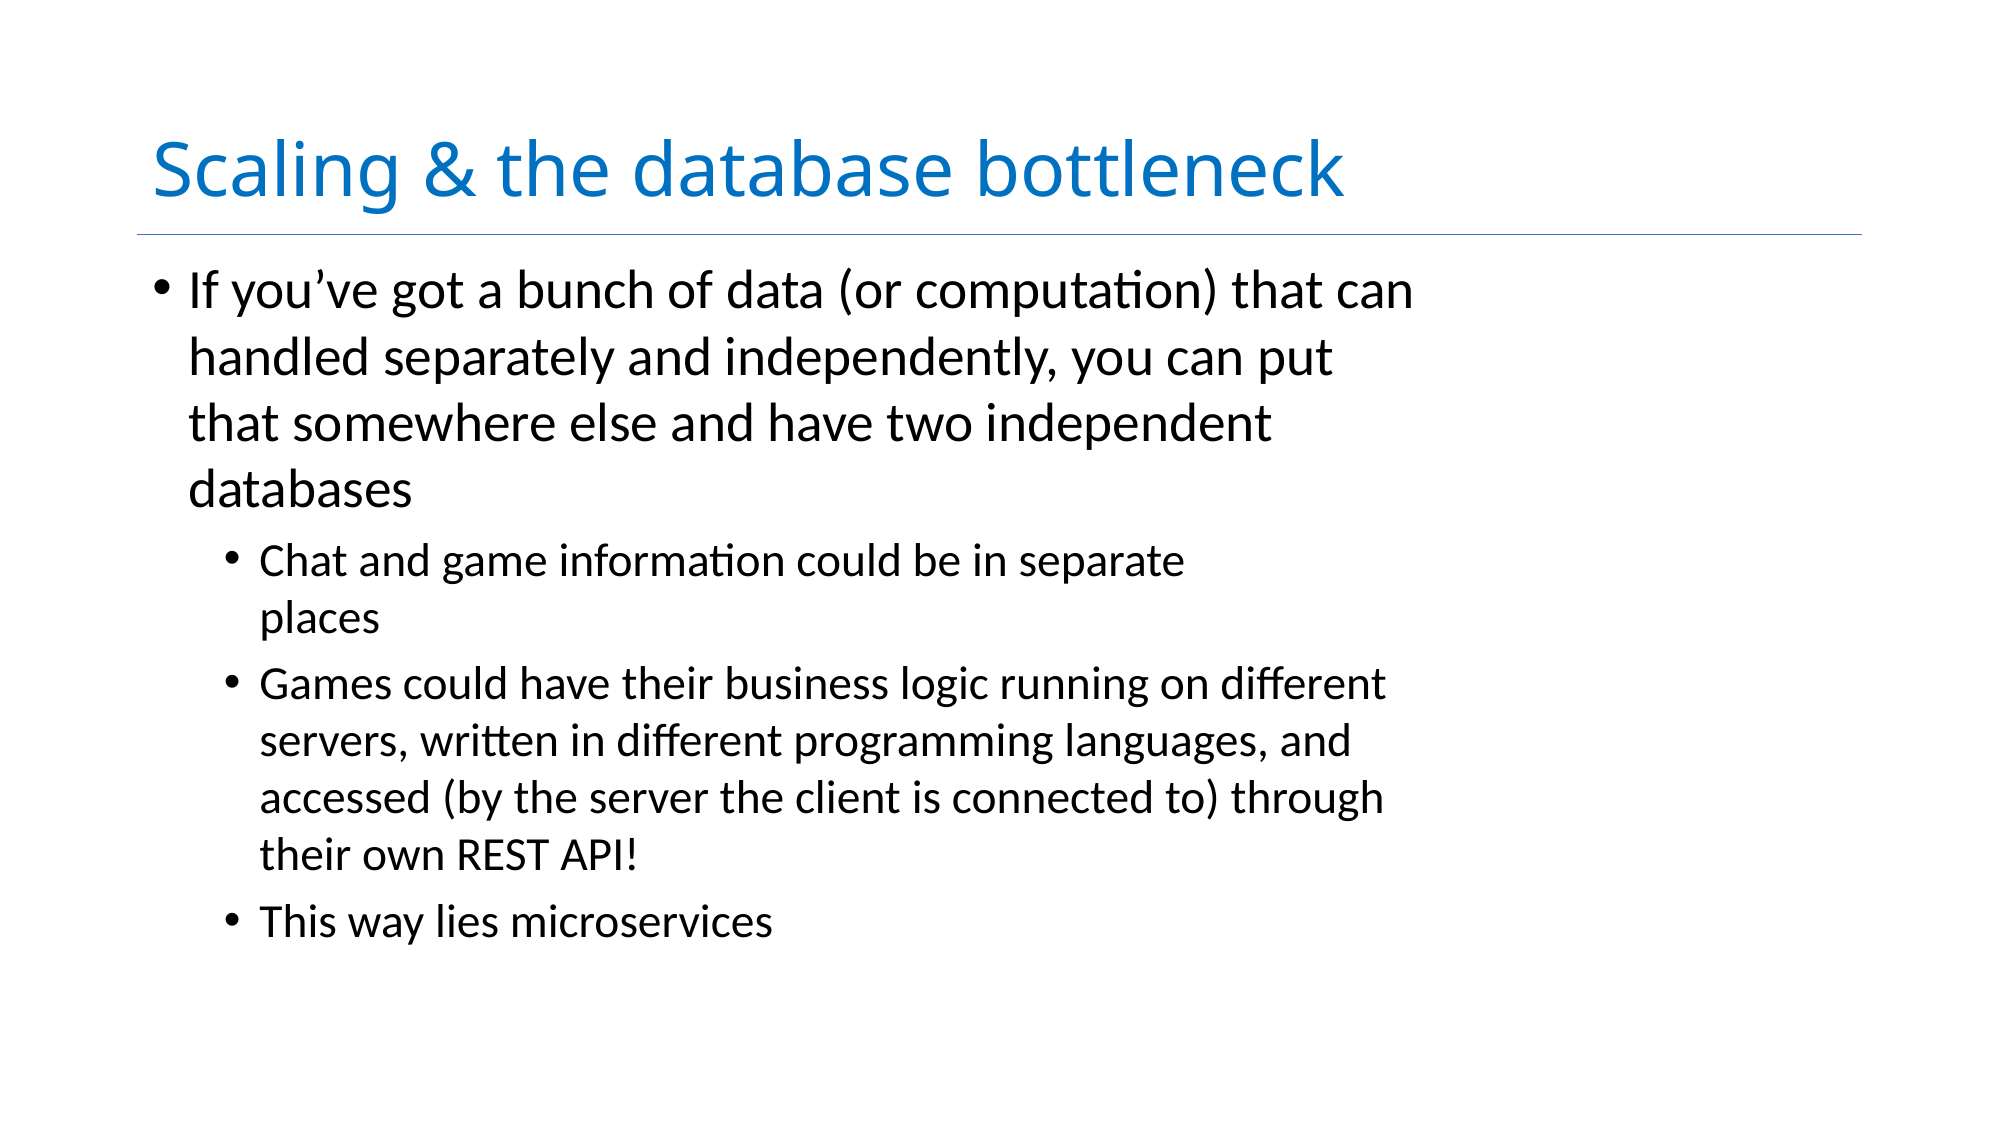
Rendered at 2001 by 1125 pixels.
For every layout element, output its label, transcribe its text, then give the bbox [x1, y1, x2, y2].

list If you’ve got a bunch of data (or computation) that can handled separately and independently, you can put that somewhere else and have two independent databases Chat and game information could be in separate places Games could have their business logic running on different servers, written in different programming languages, and accessed (by the server the client is connected to) through their own REST API! This way lies microservices [137, 246, 1432, 960]
title Scaling & the database bottleneck [137, 3, 1863, 221]
